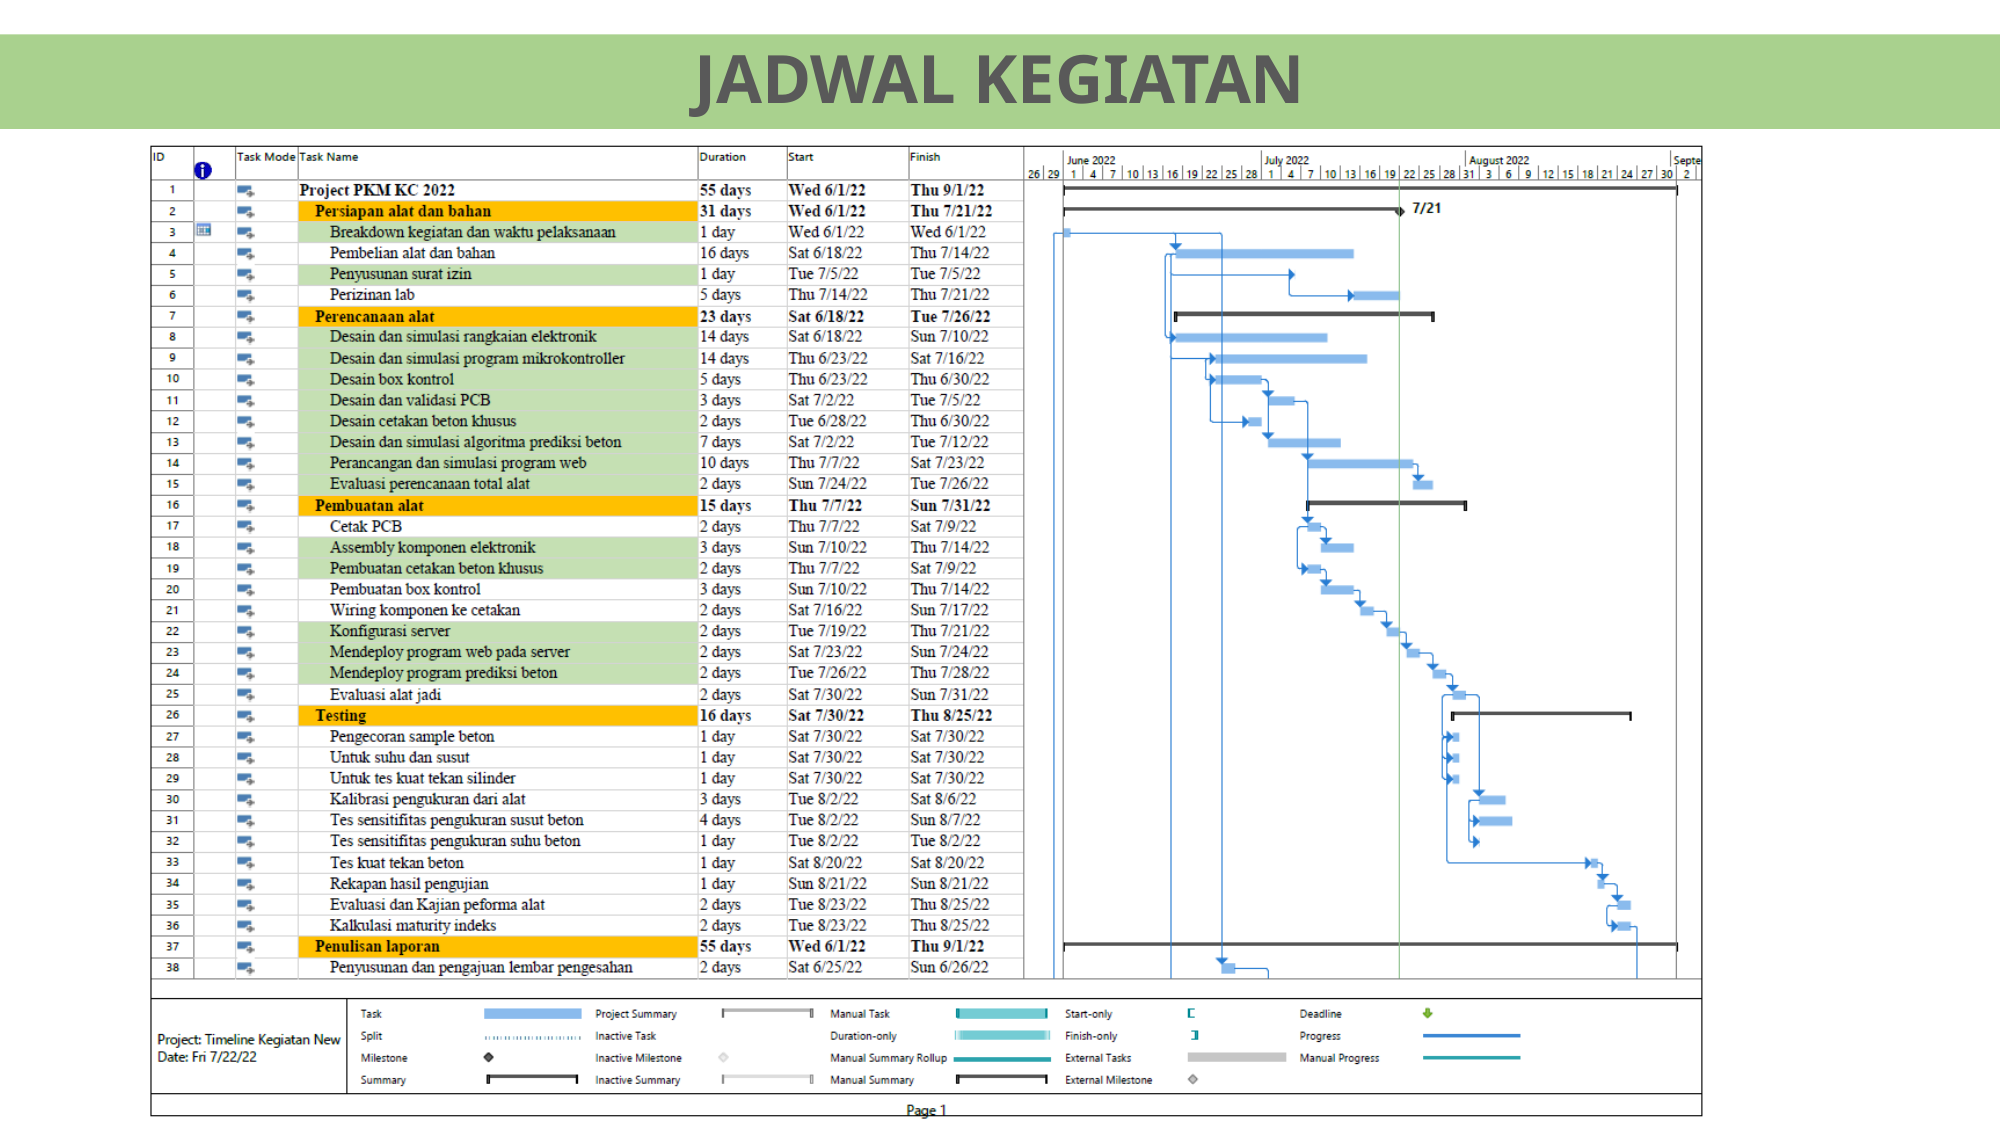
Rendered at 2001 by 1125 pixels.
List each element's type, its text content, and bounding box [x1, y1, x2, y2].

title JADWAL KEGIATAN [0, 34, 2000, 129]
picture [147, 140, 1706, 1122]
